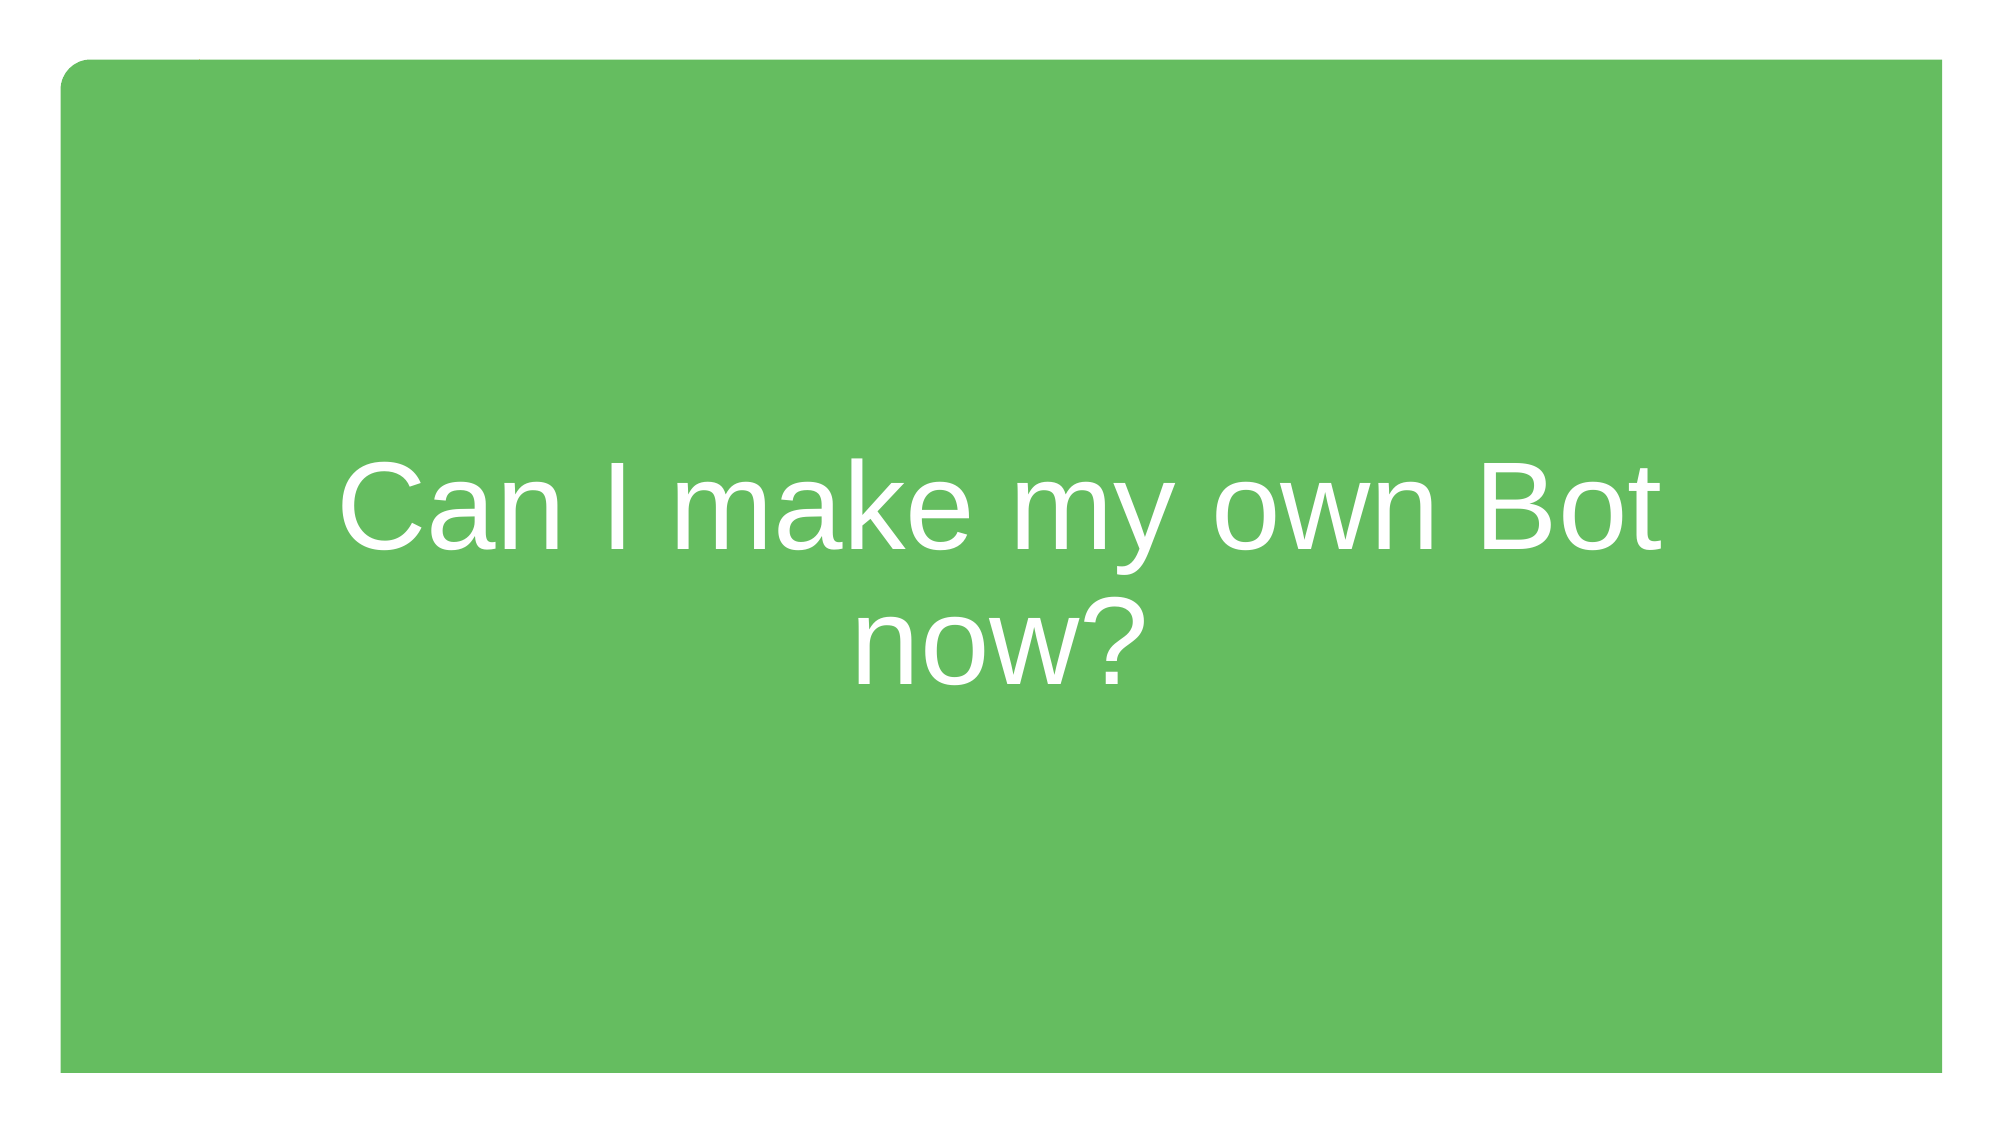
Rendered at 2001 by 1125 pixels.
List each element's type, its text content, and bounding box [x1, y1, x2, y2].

title Can I make my own Bot now? [249, 327, 1750, 719]
